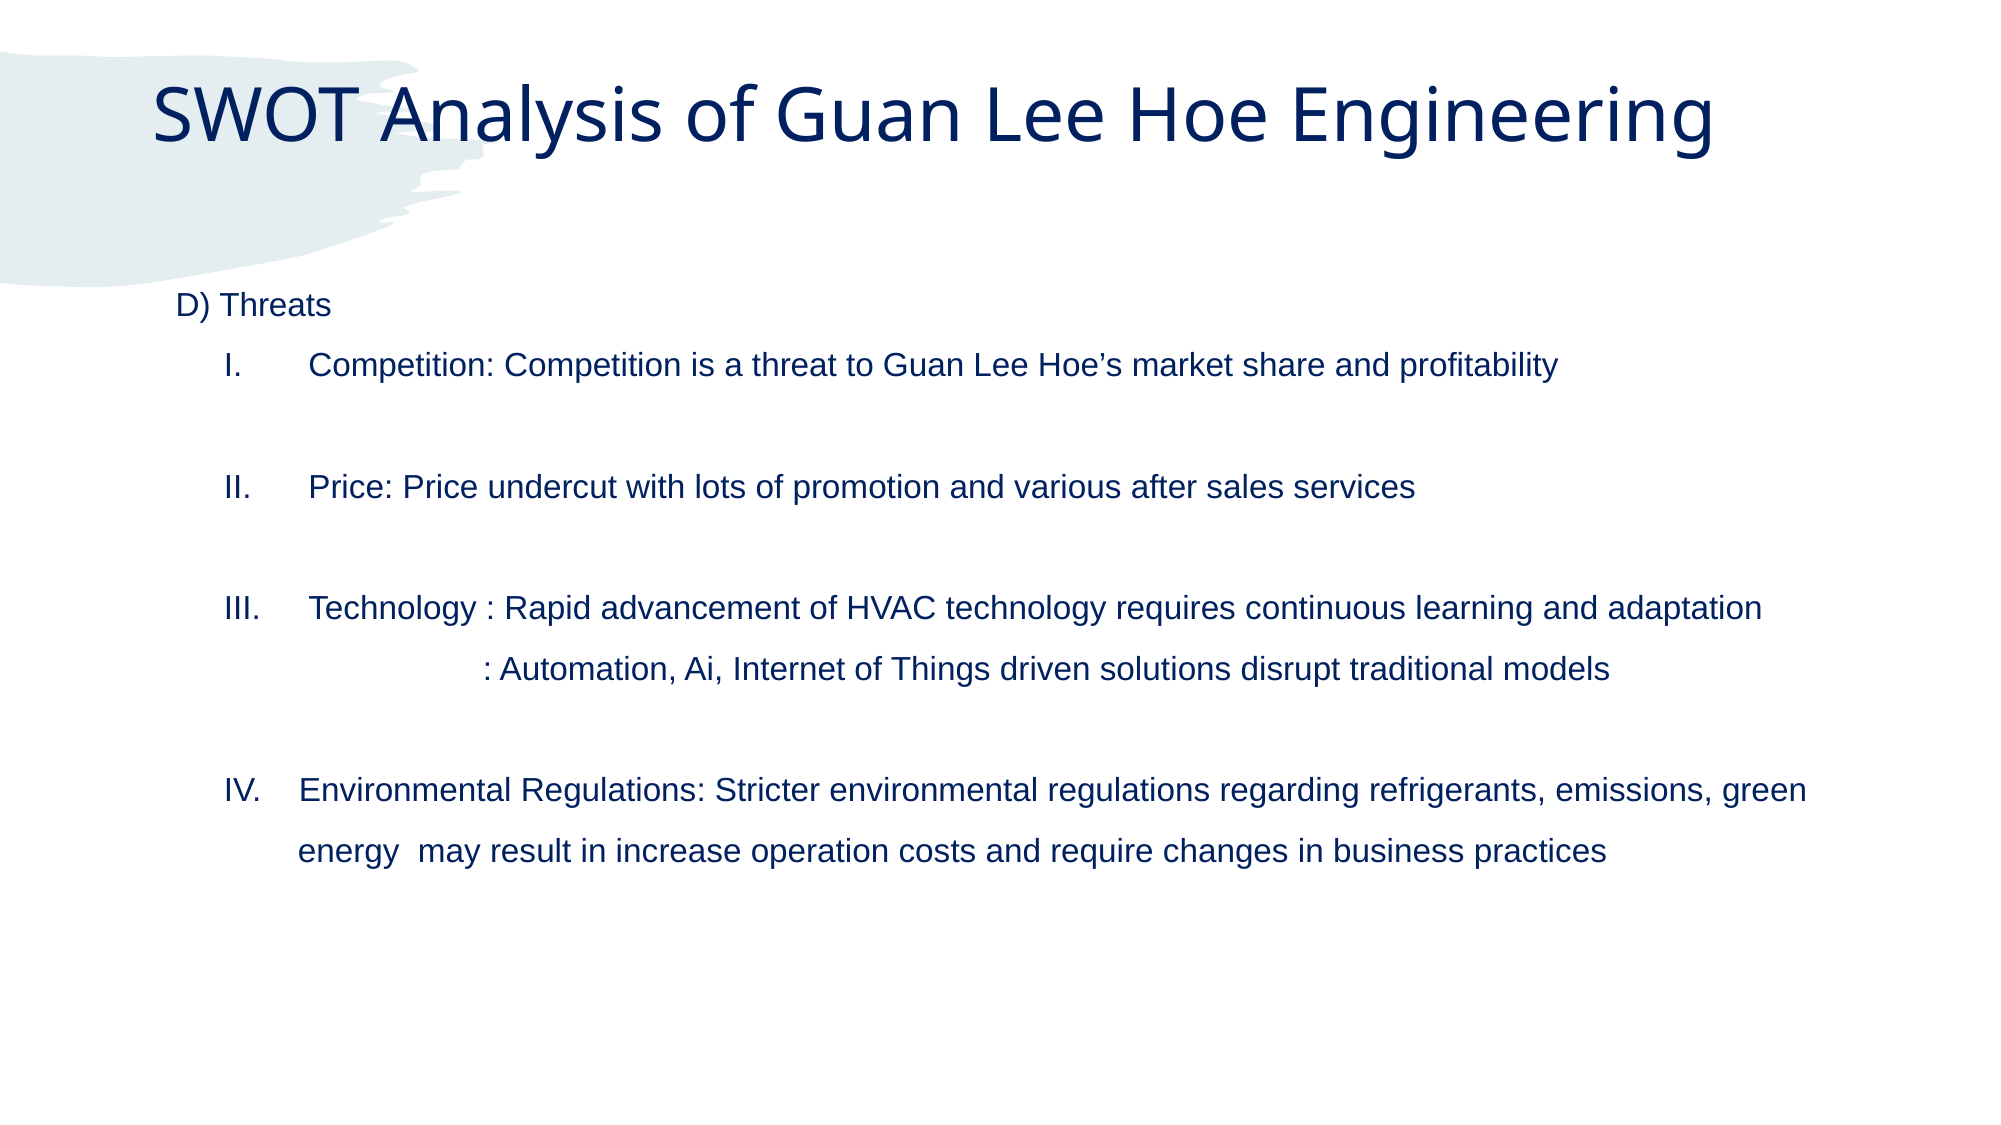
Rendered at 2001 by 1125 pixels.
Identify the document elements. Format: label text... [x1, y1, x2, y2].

list D) Threats Competition: Competition is a threat to Guan Lee Hoe’s market share and profitability Price: Price undercut with lots of promotion and various after sales services Technology : Rapid advancement of HVAC technology requires continuous learning and adaptation : Automation, Ai, Internet of Things driven solutions disrupt traditional models Environmental Regulations: Stricter environmental regulations regarding refrigerants, emissions, green energy may result in increase operation costs and require changes in business practices [151, 255, 1863, 1013]
title SWOT Analysis of Guan Lee Hoe Engineering [137, 59, 1863, 174]
